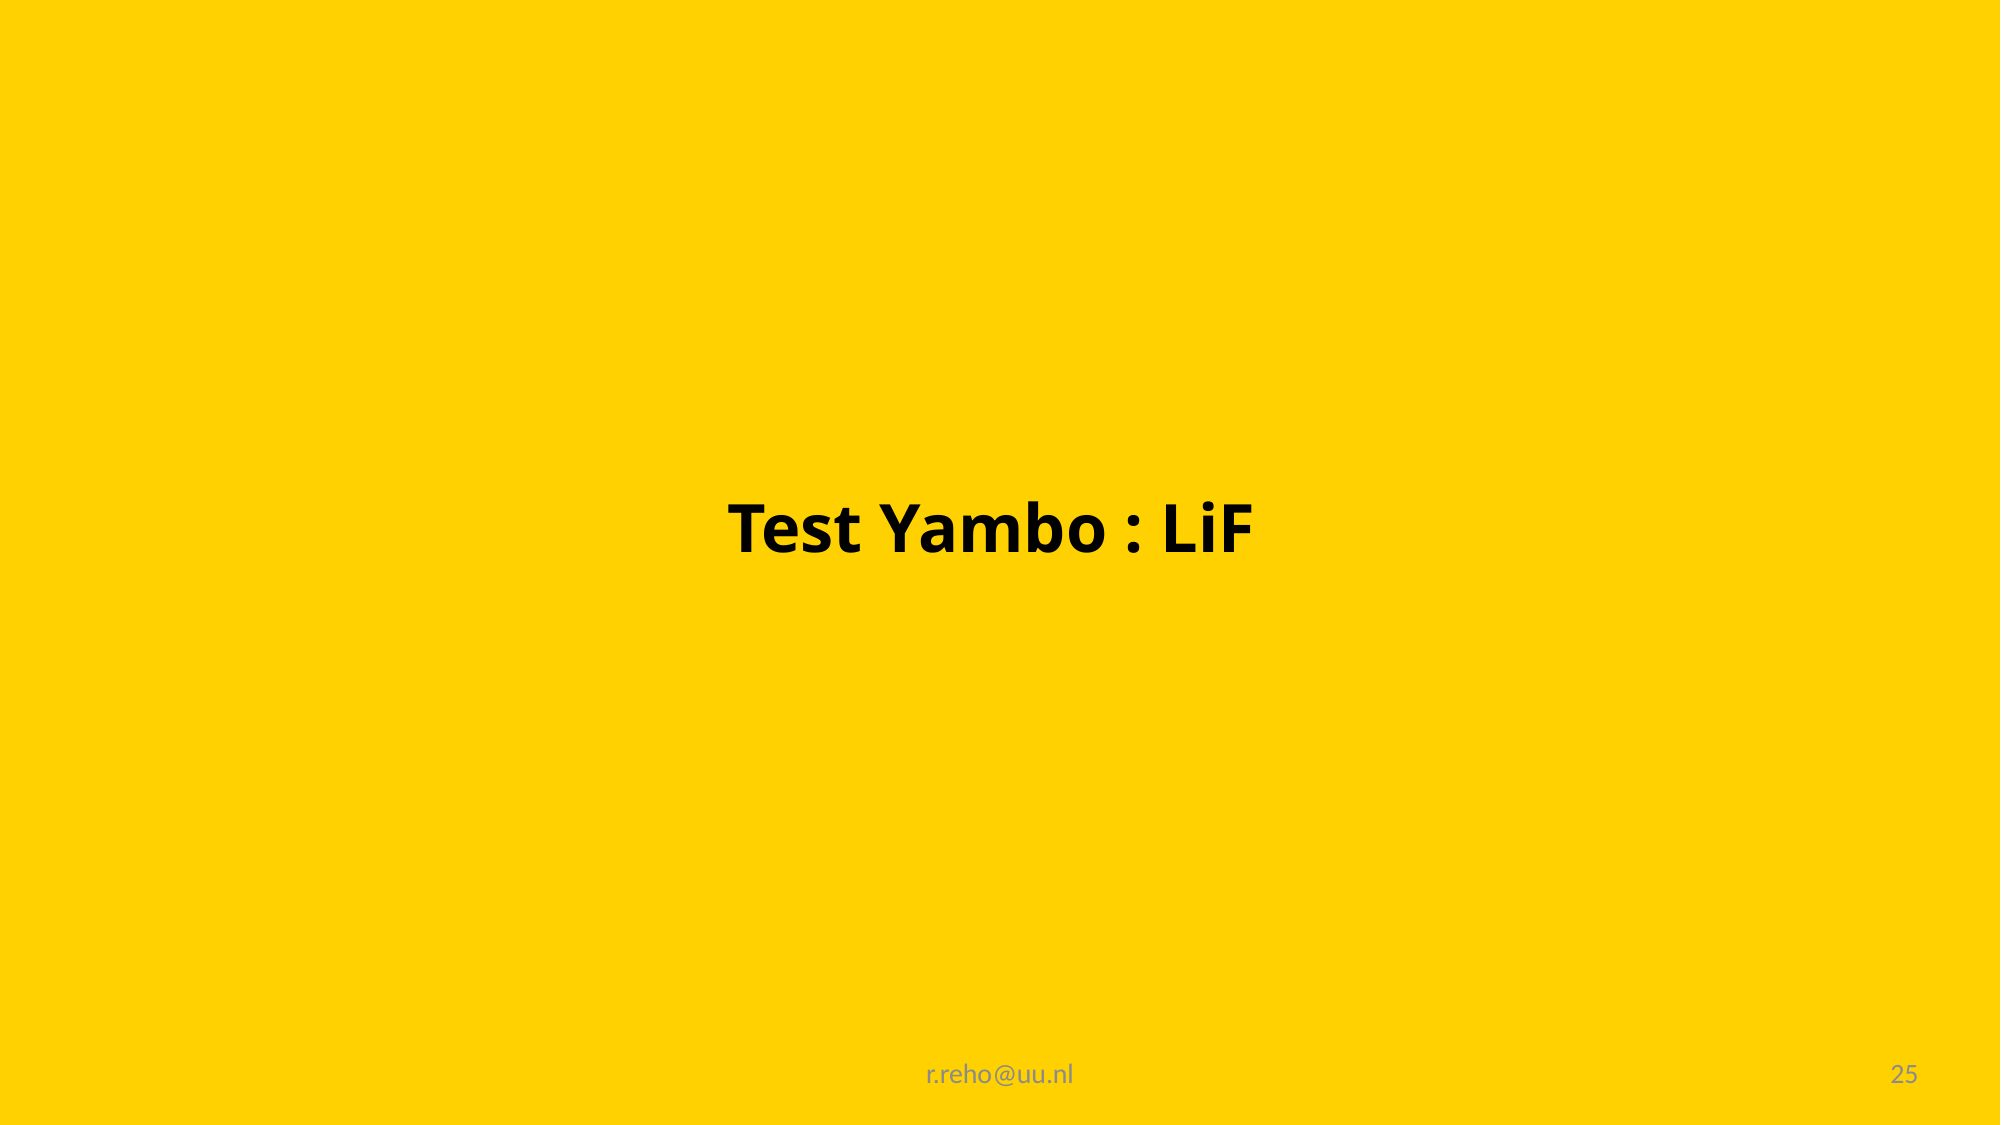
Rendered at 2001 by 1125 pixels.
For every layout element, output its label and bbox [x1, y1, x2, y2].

text_box [0, 0, 2000, 1125]
